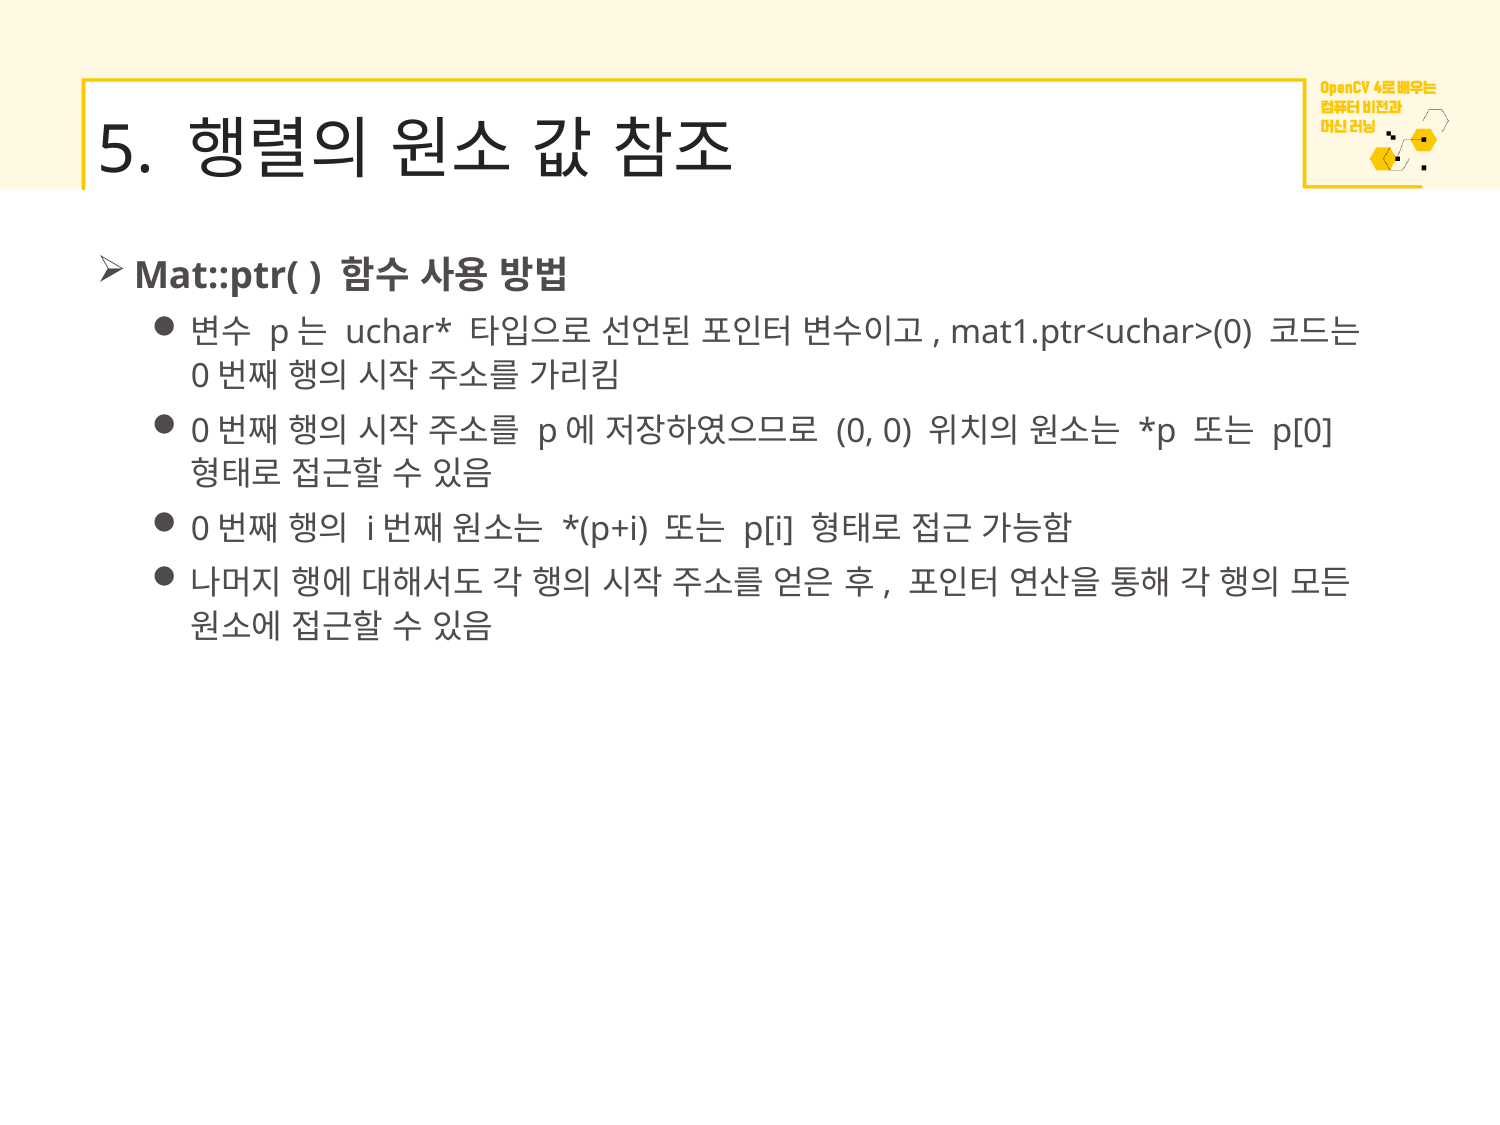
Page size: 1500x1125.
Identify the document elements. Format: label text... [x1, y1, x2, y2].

list Mat::ptr( ) 함수 사용 방법 변수 p는 uchar* 타입으로 선언된 포인터 변수이고, mat1.ptr<uchar>(0) 코드는 0번째 행의 시작 주소를 가리킴 0번째 행의 시작 주소를 p에 저장하였으므로 (0, 0) 위치의 원소는 *p 또는 p[0] 형태로 접근할 수 있음 0번째 행의 i번째 원소는 *(p+i) 또는 p[i] 형태로 접근 가능함 나머지 행에 대해서도 각 행의 시작 주소를 얻은 후, 포인터 연산을 통해 각 행의 모든 원소에 접근할 수 있음 [81, 239, 1412, 1054]
picture [0, 0, 1500, 1125]
title 5. 행렬의 원소 값 참조 [82, 61, 1413, 193]
